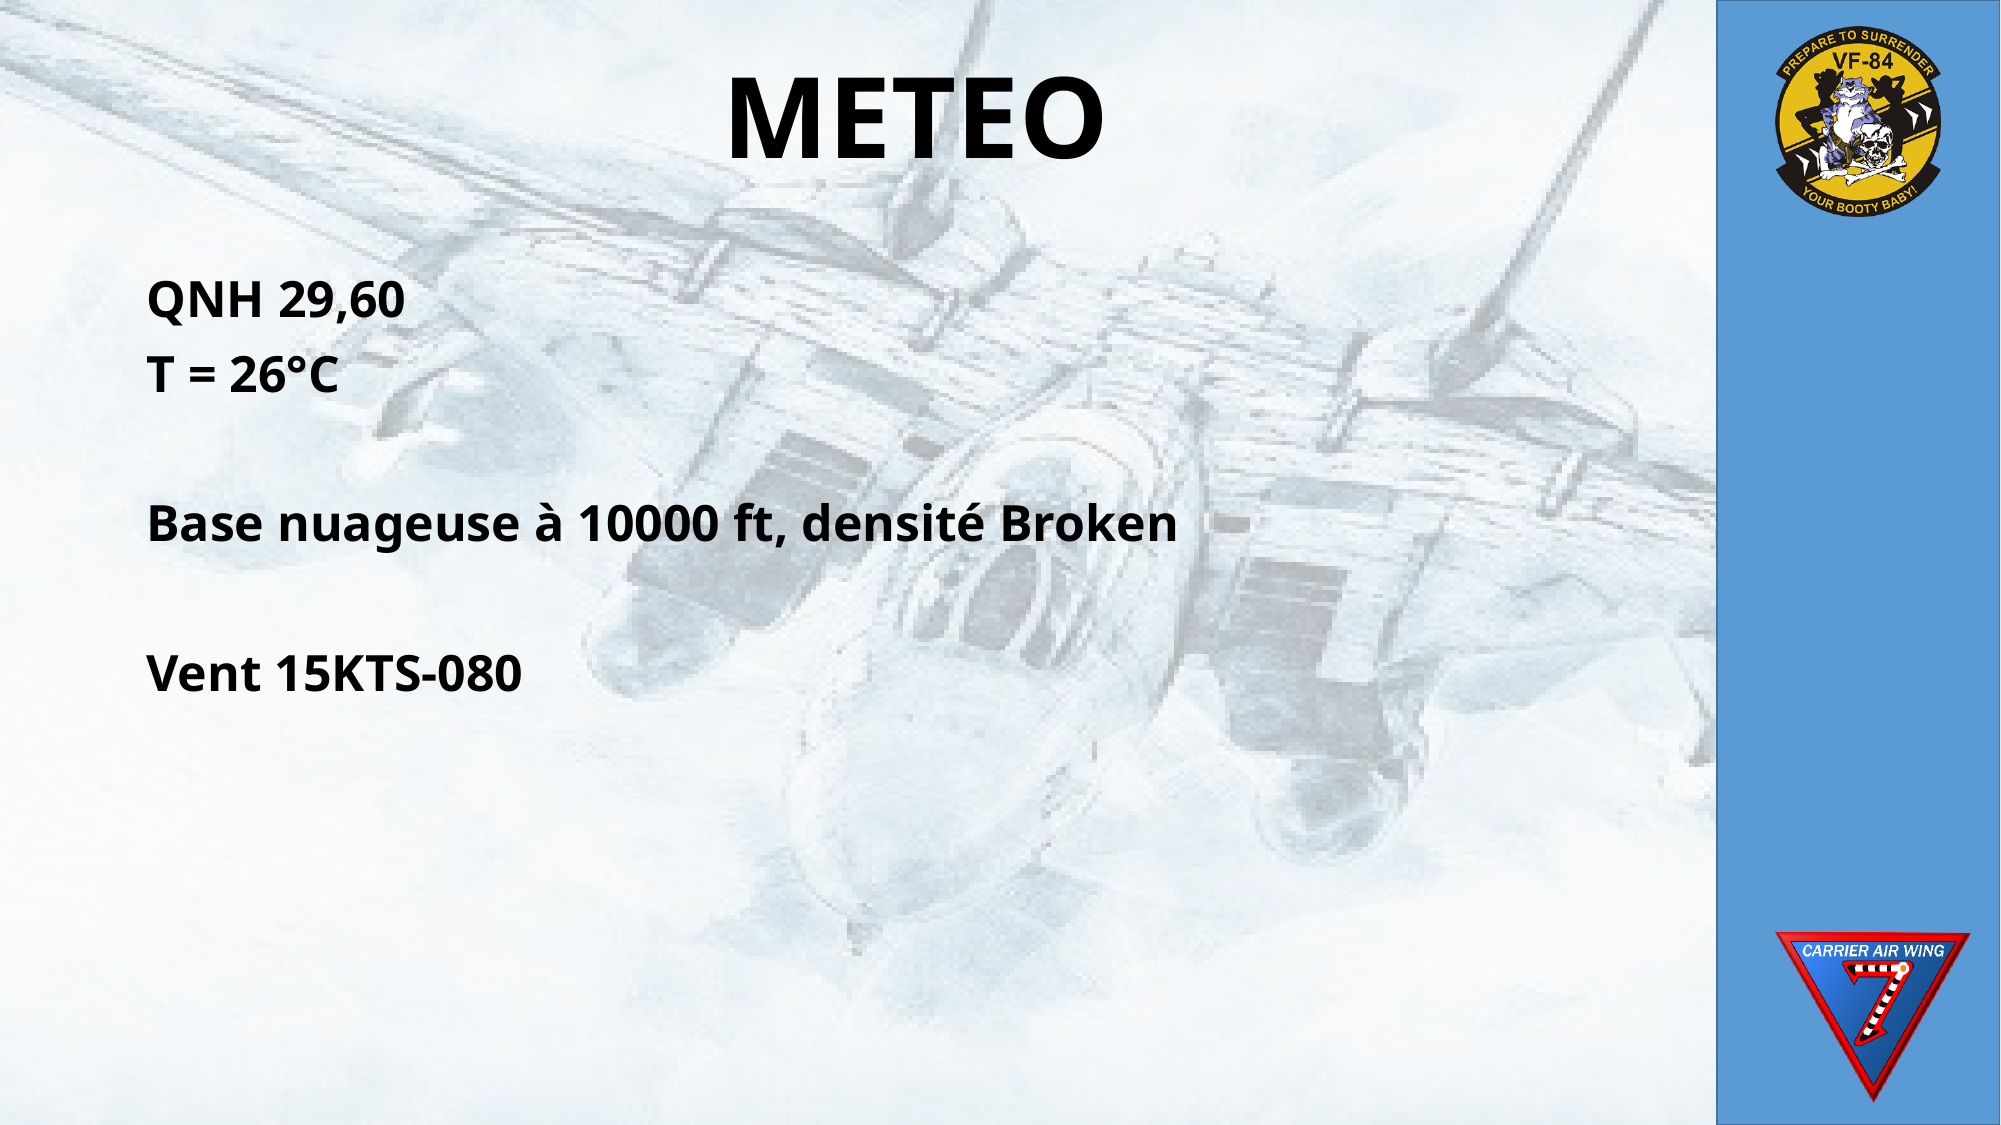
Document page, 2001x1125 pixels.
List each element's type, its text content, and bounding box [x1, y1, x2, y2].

title METEO [131, 12, 1701, 231]
picture [1775, 932, 1971, 1103]
picture [1775, 26, 1941, 217]
list QNH 29,60 T = 26°C Base nuageuse à 10000 ft, densité Broken Vent 15KTS-080 [131, 266, 1684, 1014]
